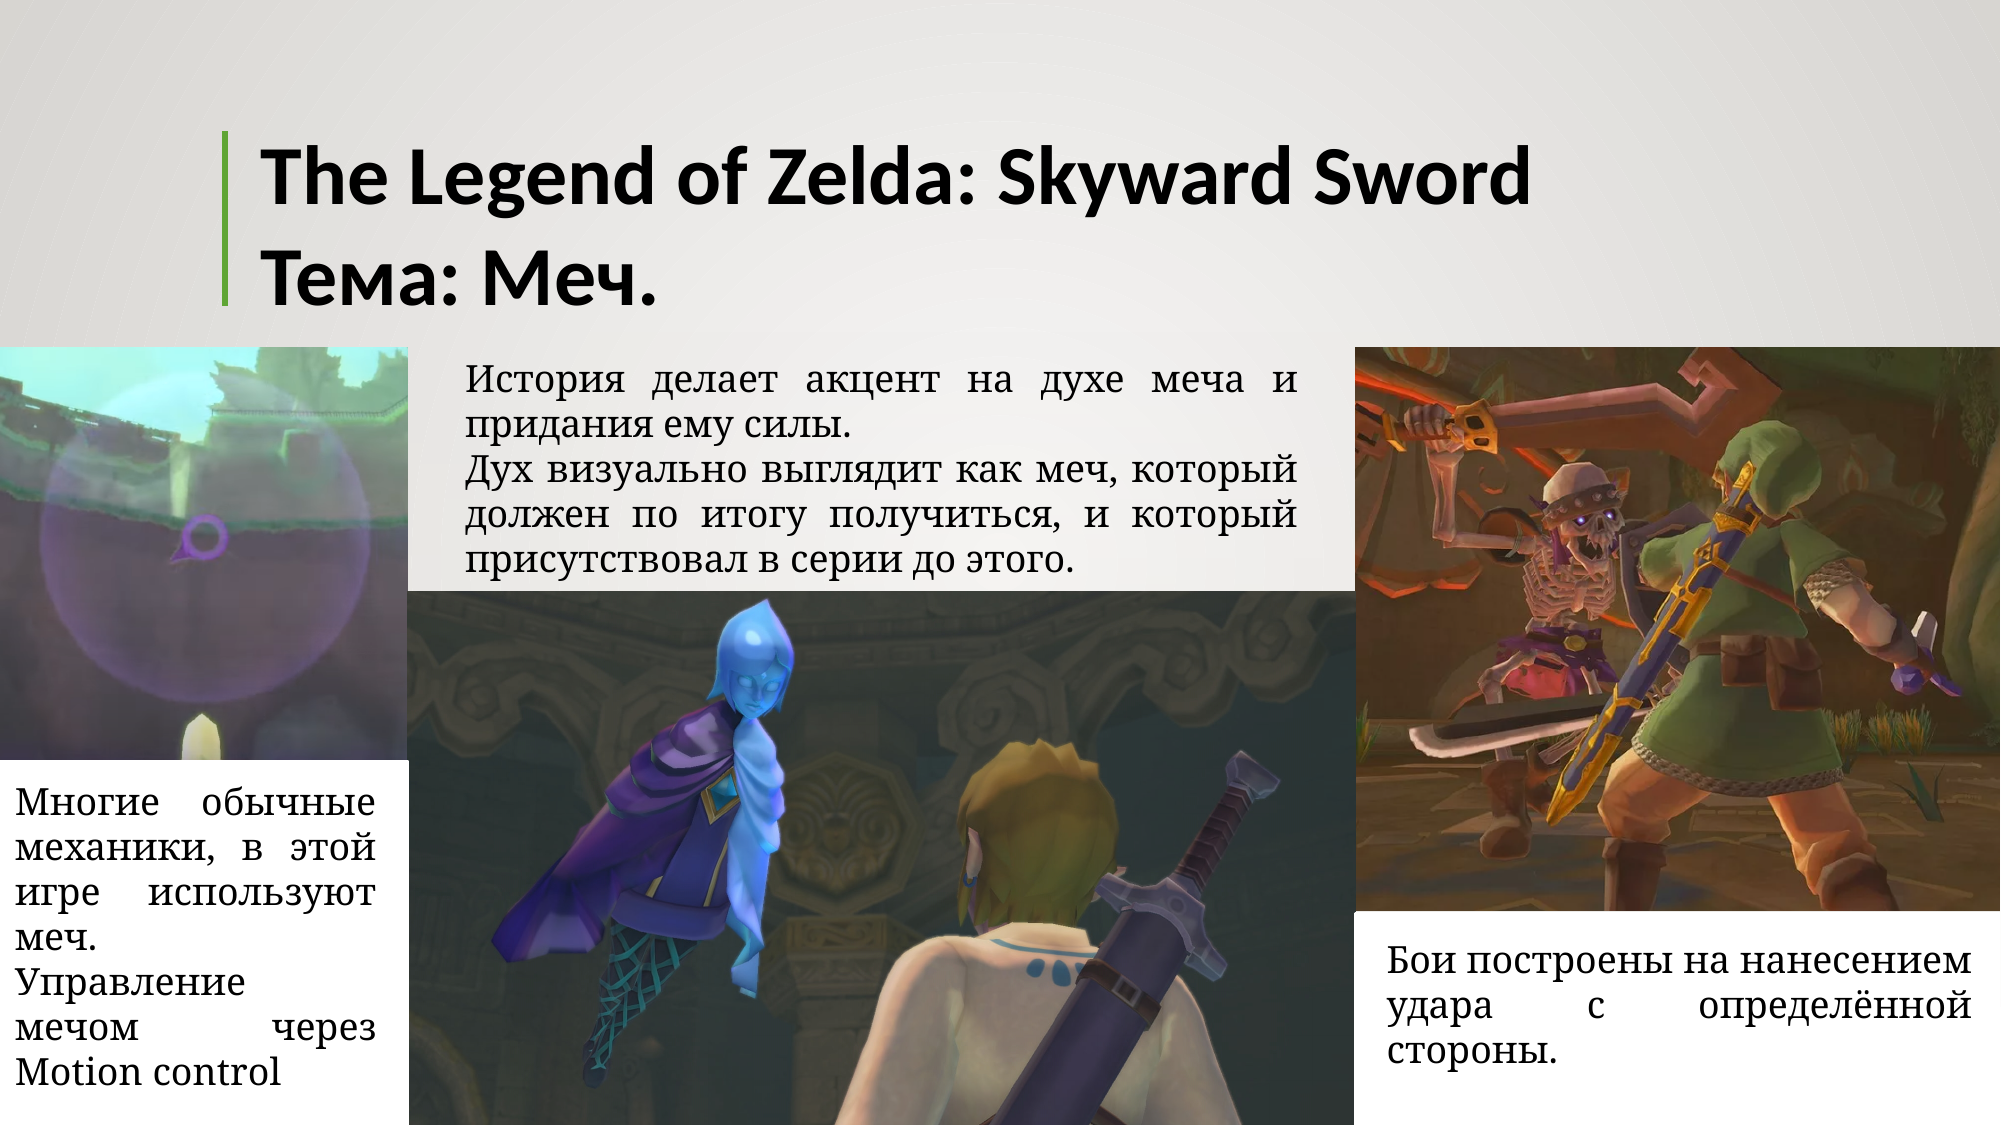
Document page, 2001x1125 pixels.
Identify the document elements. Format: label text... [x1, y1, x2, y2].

text_box Многие обычные механики, в этой игре используют меч. Управление мечом через Motion control [0, 770, 392, 1101]
picture [0, 346, 2000, 1125]
text_box [1356, 912, 2000, 1125]
text_box История делает акцент на духе меча и придания ему силы. Дух визуально выглядит как меч, который должен по итогу получиться, и который присутствовал в серии до этого. [450, 347, 1314, 587]
text_box The Legend of Zelda: Skyward Sword Тема: Меч. [245, 112, 1971, 330]
text_box [0, 762, 407, 1125]
text_box Бои построены на нанесением удара с определённой стороны. [1371, 928, 1988, 1079]
